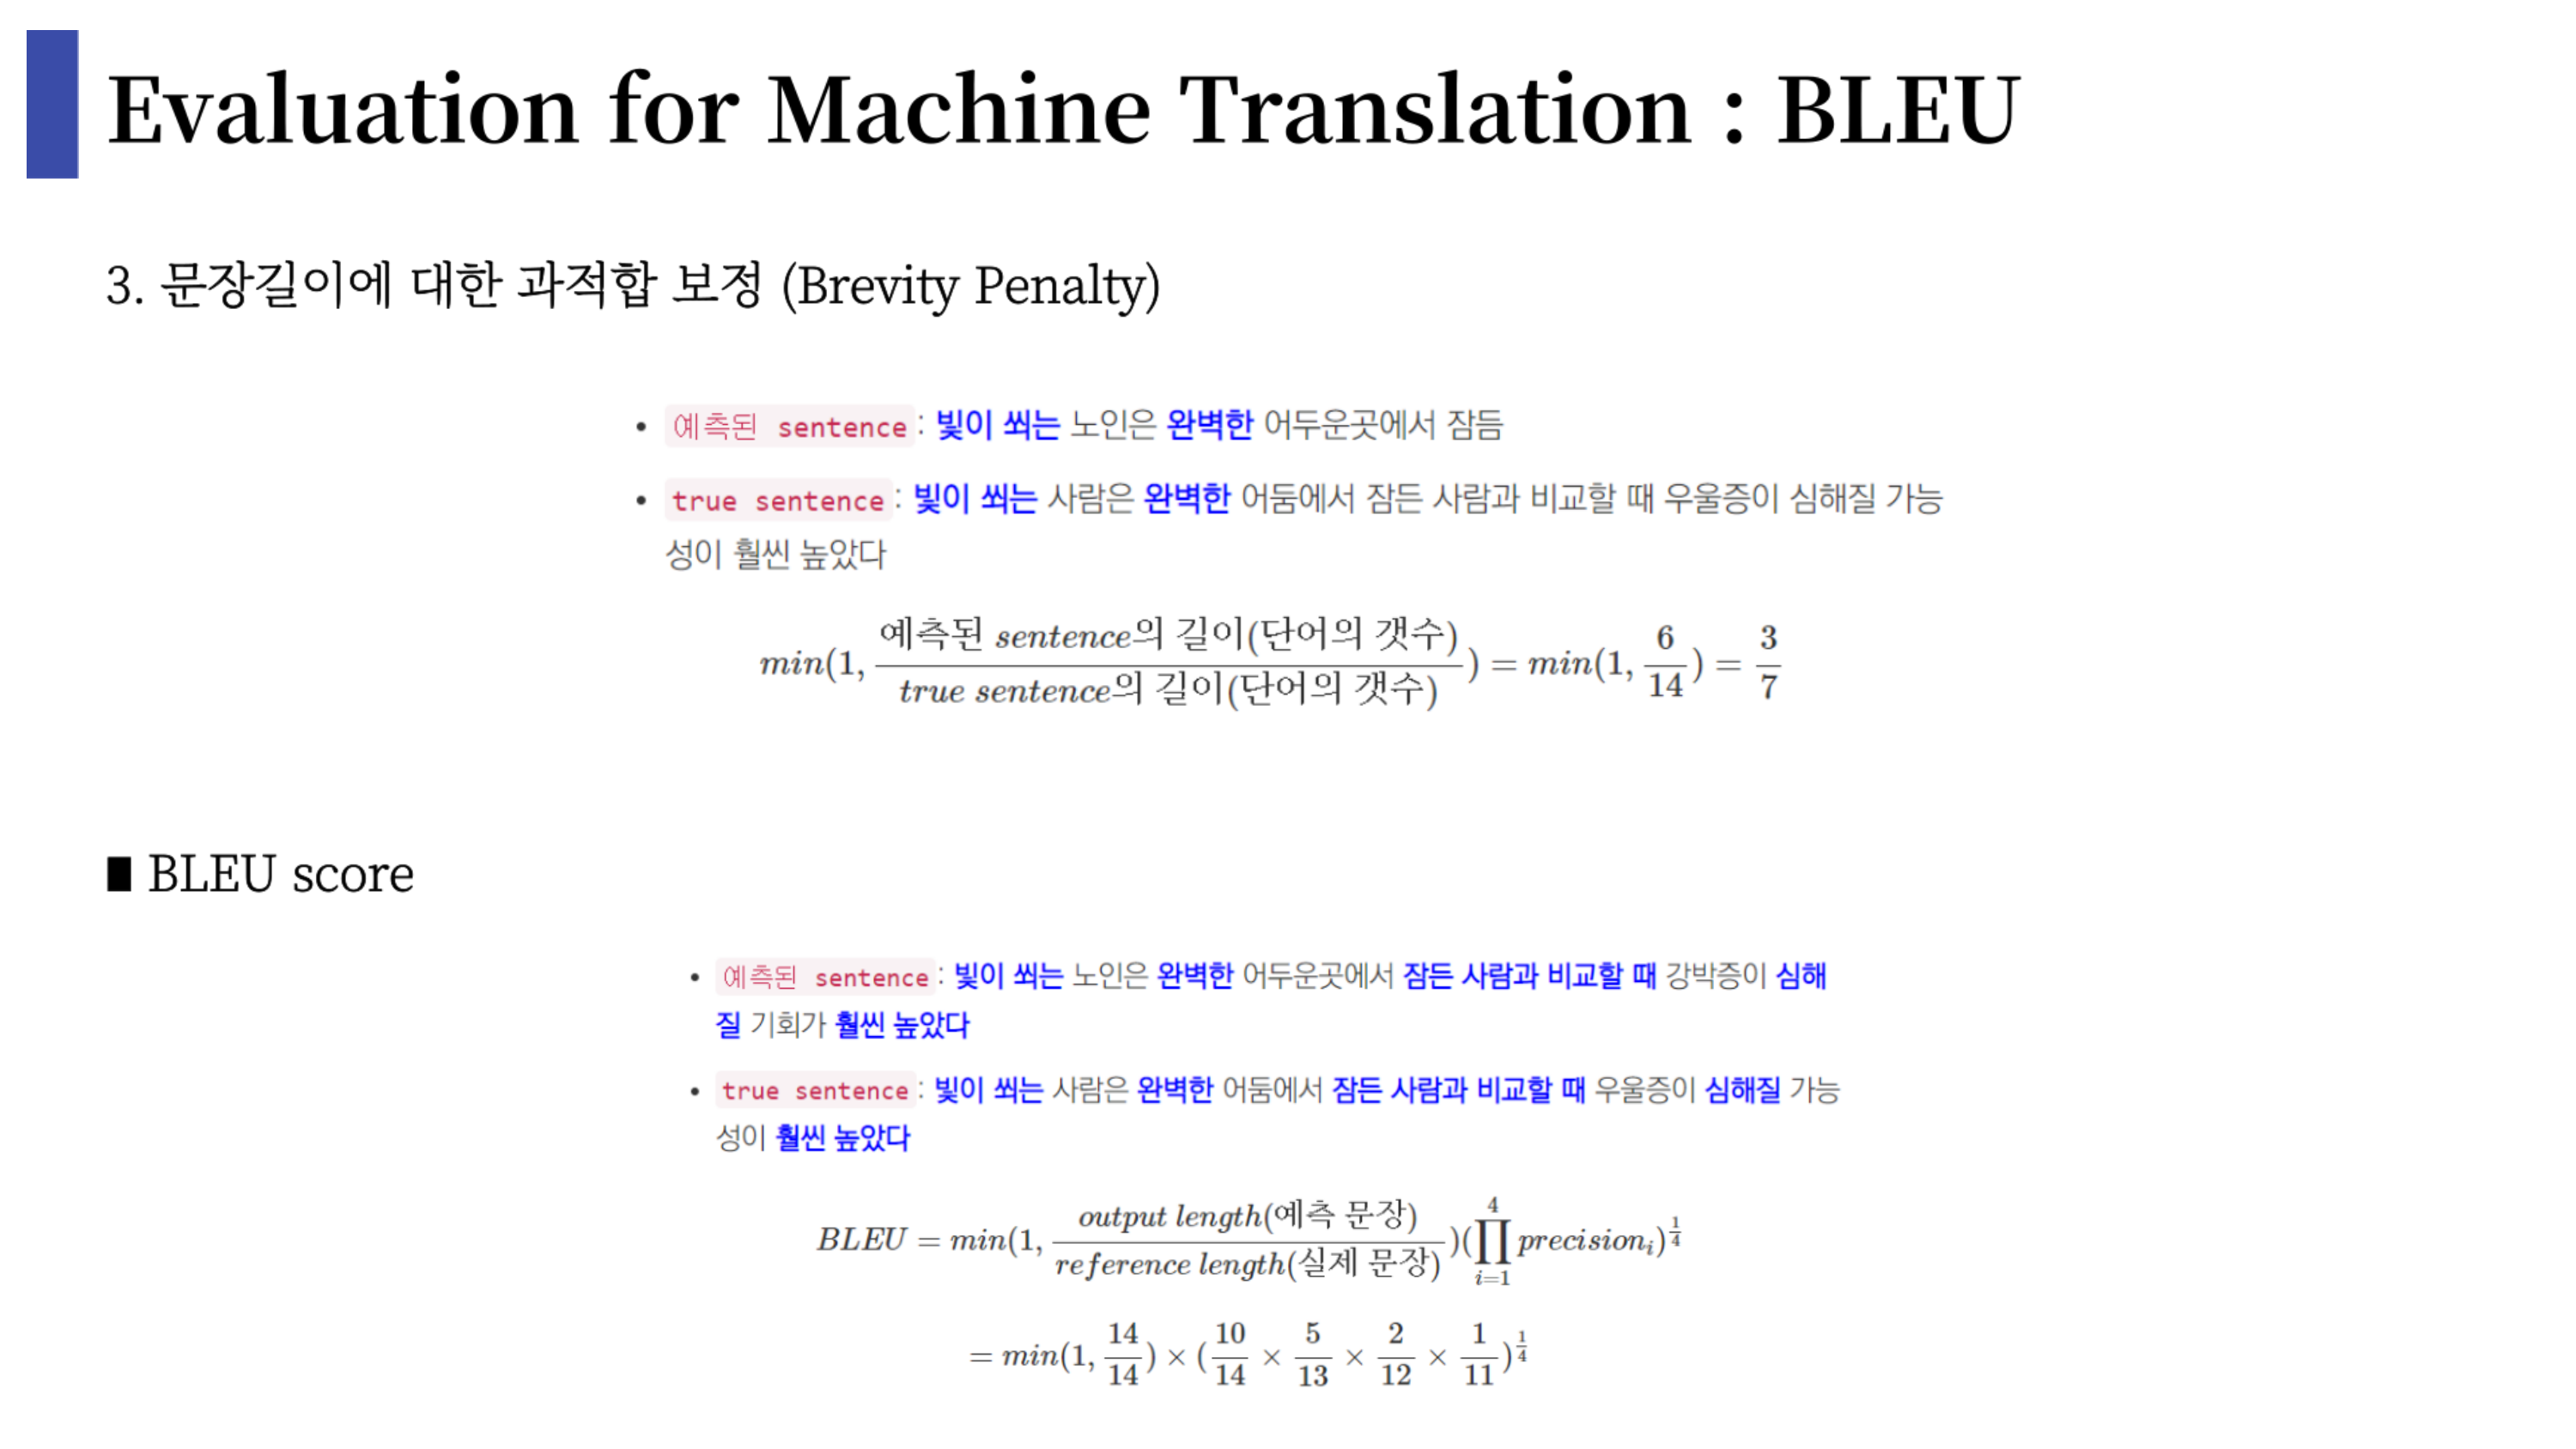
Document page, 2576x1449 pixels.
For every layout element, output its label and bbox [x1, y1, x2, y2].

text_box [685, 948, 1852, 1400]
text_box [621, 381, 1955, 724]
text_box [26, 30, 79, 179]
picture [98, 828, 437, 928]
picture [92, 27, 2058, 210]
picture [98, 240, 1184, 340]
